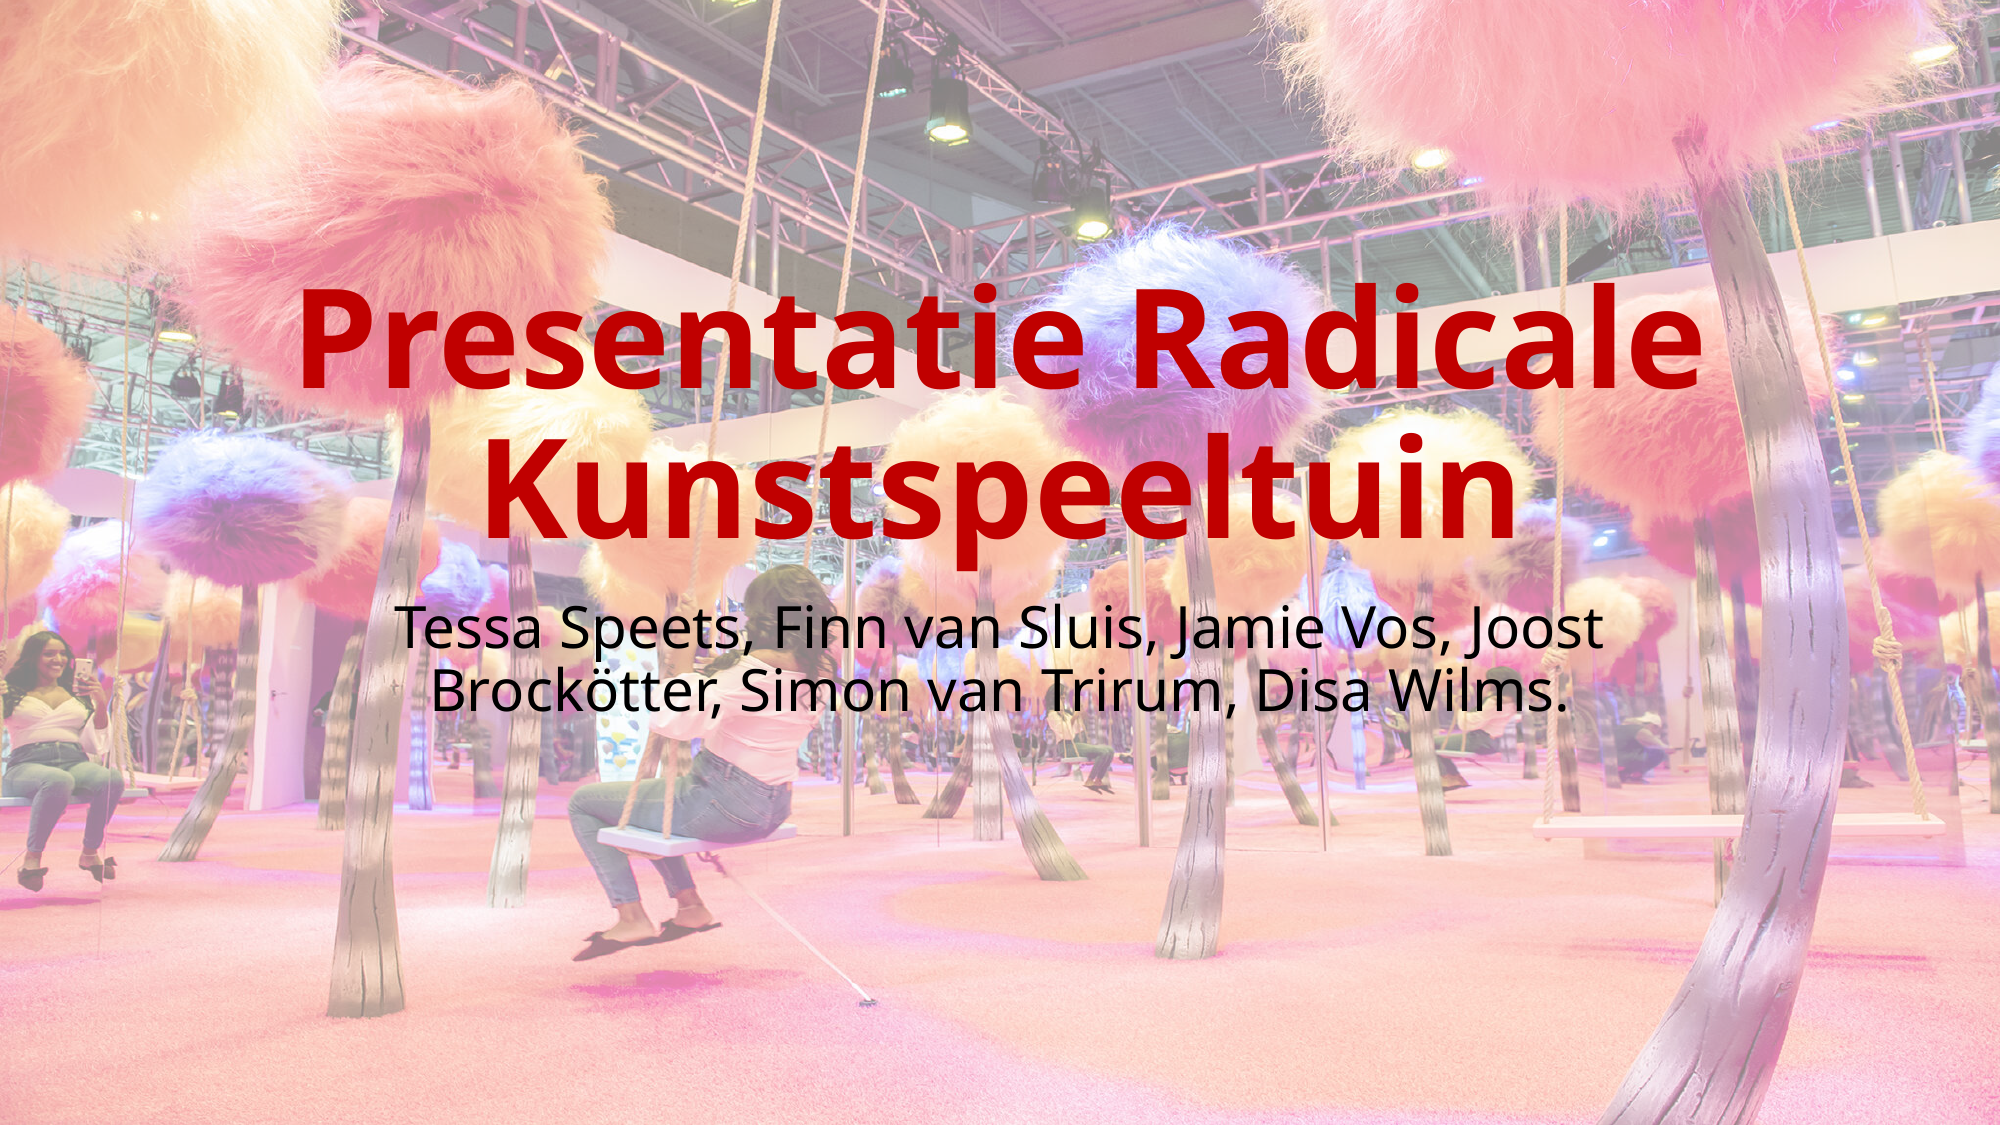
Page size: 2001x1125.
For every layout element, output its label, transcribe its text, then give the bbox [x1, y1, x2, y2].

subtitle Tessa Speets, Finn van Sluis, Jamie Vos, Joost Brockötter, Simon van Trirum, Disa Wilms. [249, 590, 1750, 863]
title Presentatie Radicale Kunstspeeltuin [249, 184, 1750, 576]
